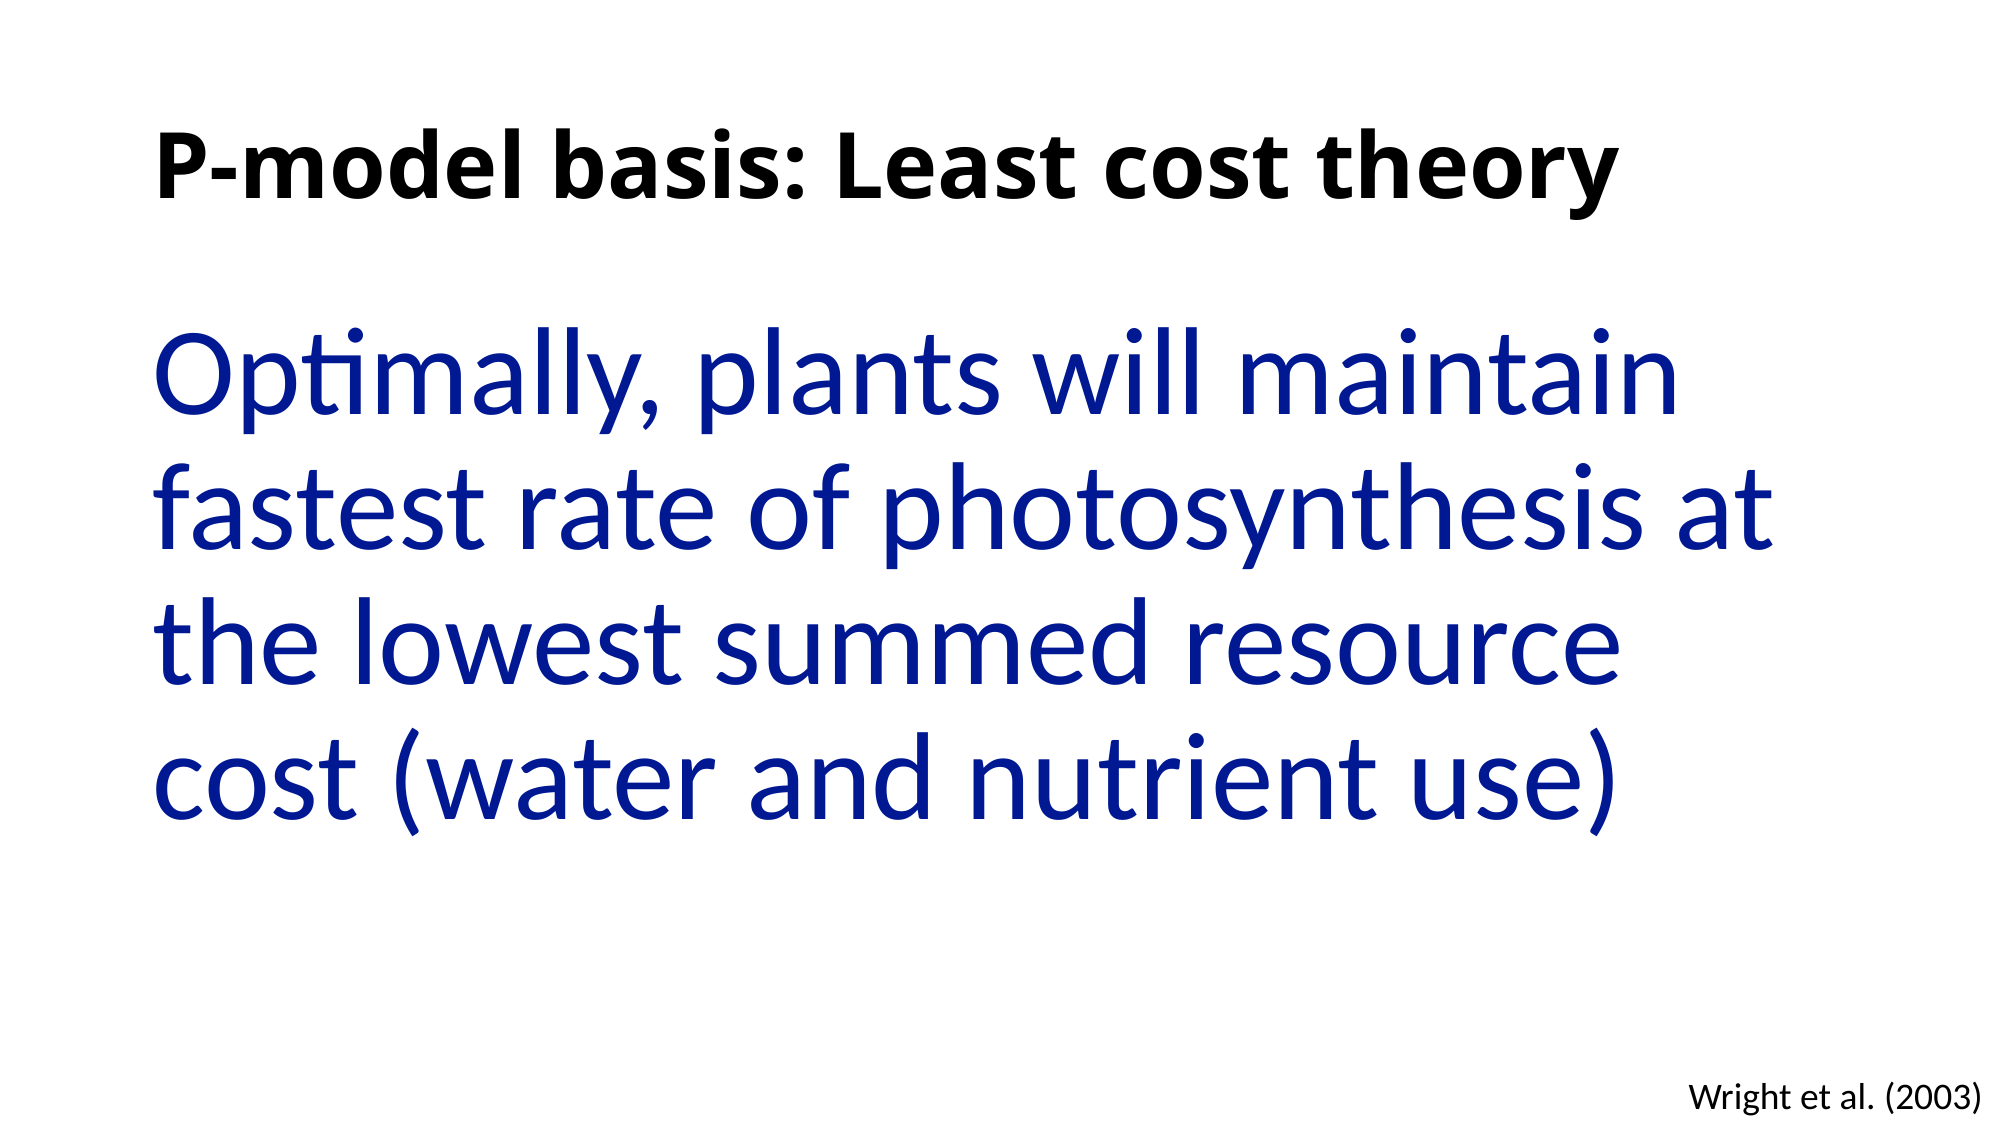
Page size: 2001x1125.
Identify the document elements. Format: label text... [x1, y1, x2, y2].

list Optimally, plants will maintain fastest rate of photosynthesis at the lowest summed resource cost (water and nutrient use) [137, 299, 1863, 1014]
text_box Wright et al. (2003) [1673, 1064, 1998, 1125]
title P-model basis: Least cost theory [137, 59, 1863, 278]
